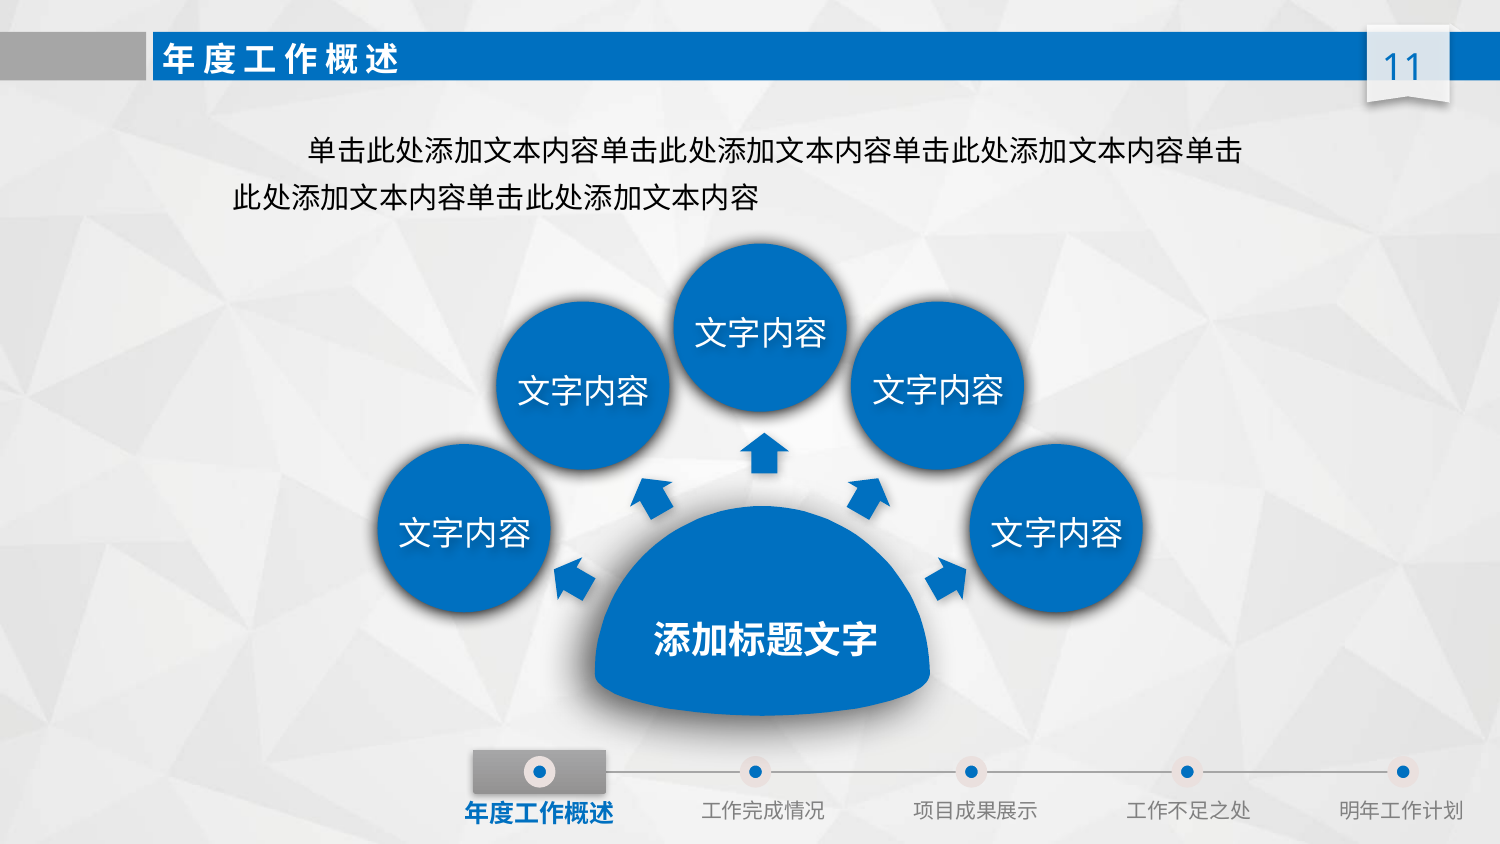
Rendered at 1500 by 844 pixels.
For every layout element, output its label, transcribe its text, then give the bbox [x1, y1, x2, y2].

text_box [495, 301, 677, 517]
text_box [928, 443, 1143, 613]
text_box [377, 443, 592, 613]
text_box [843, 301, 1025, 517]
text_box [594, 505, 931, 717]
picture [0, 0, 1500, 31]
picture [0, 81, 1500, 844]
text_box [673, 243, 847, 474]
text_box 年 度 工 作 概 述 [147, 31, 491, 86]
text_box 单击此处添加文本内容单击此处添加文本内容单击此处添加文本内容单击此处添加文本内容单击此处添加文本内容 [221, 114, 1258, 221]
